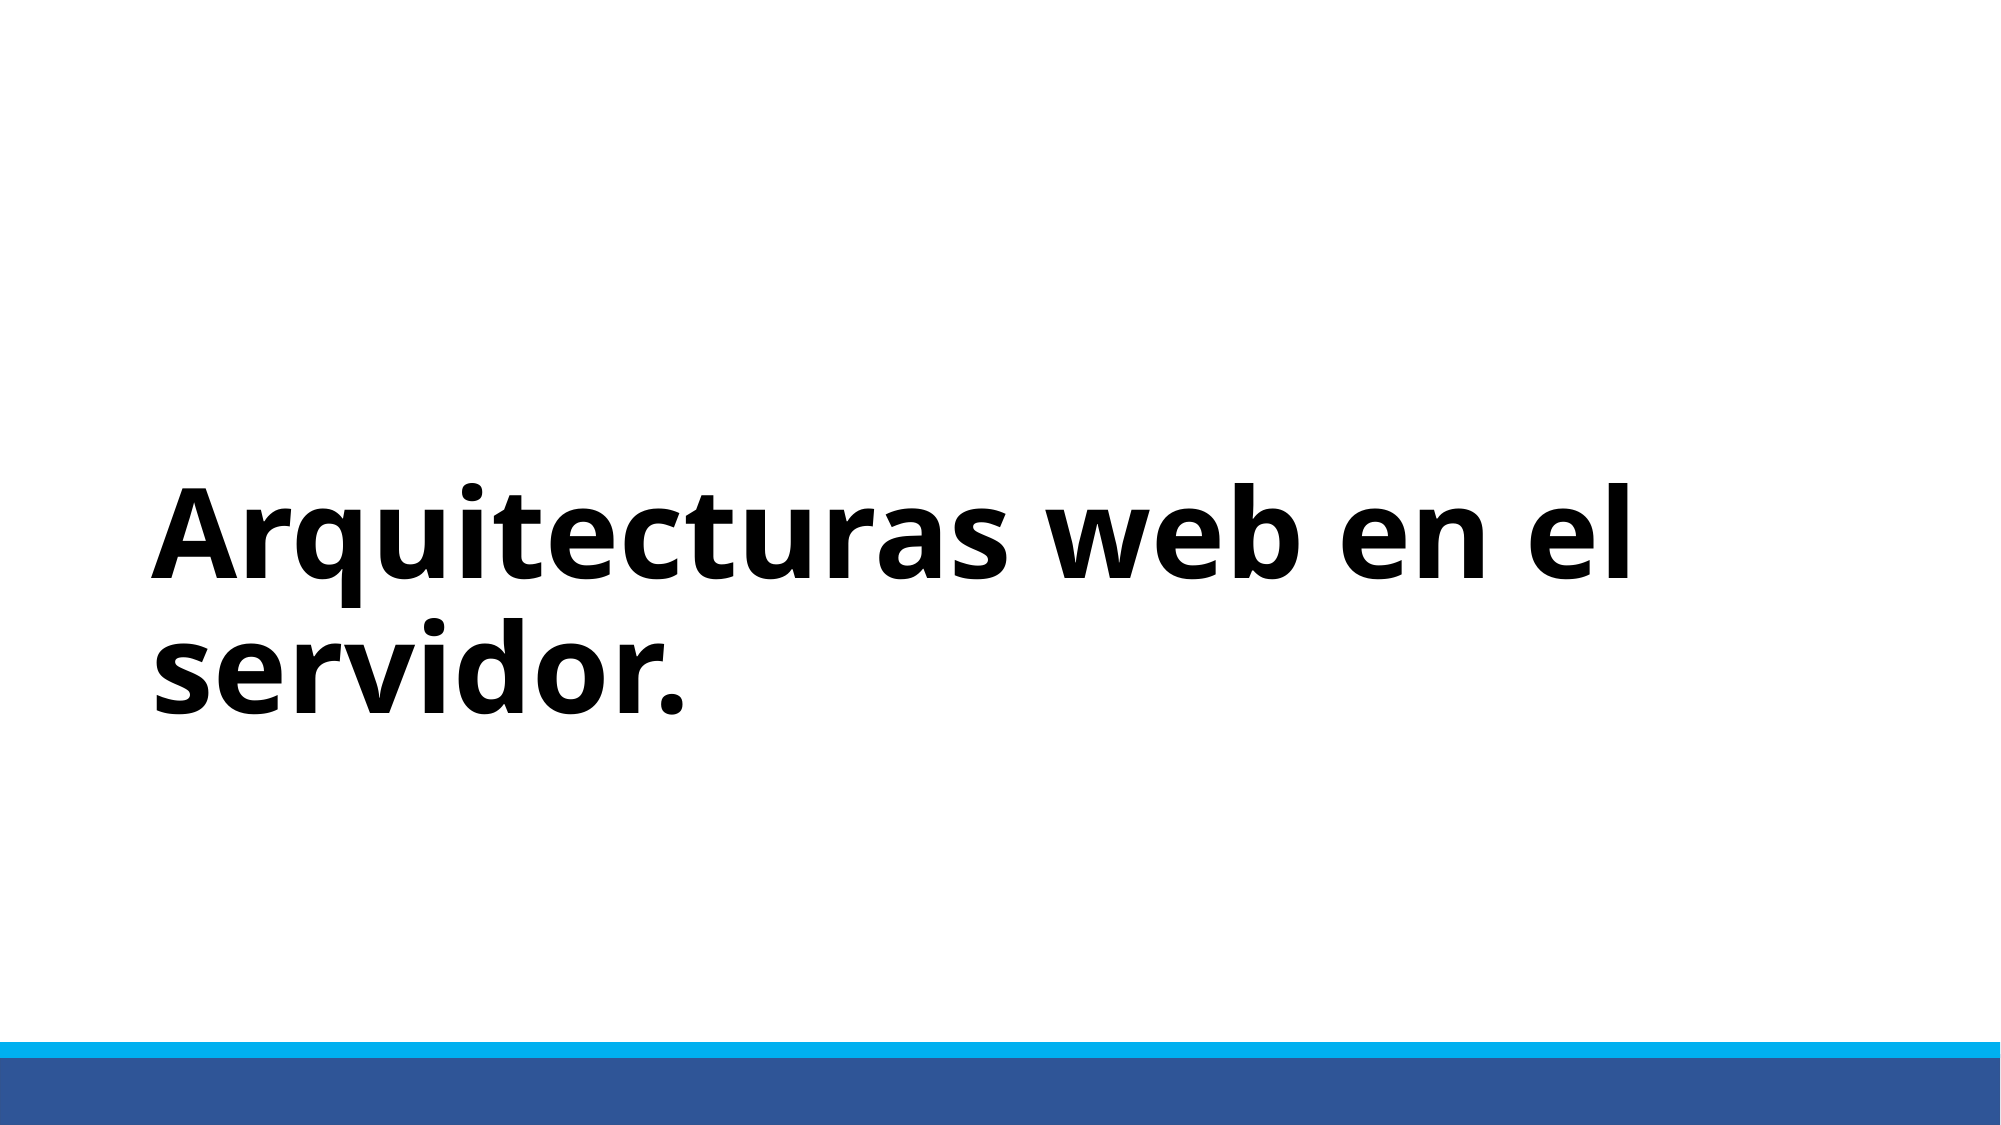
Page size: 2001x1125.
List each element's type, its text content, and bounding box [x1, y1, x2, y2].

title Arquitecturas web en el servidor. [136, 280, 1862, 749]
